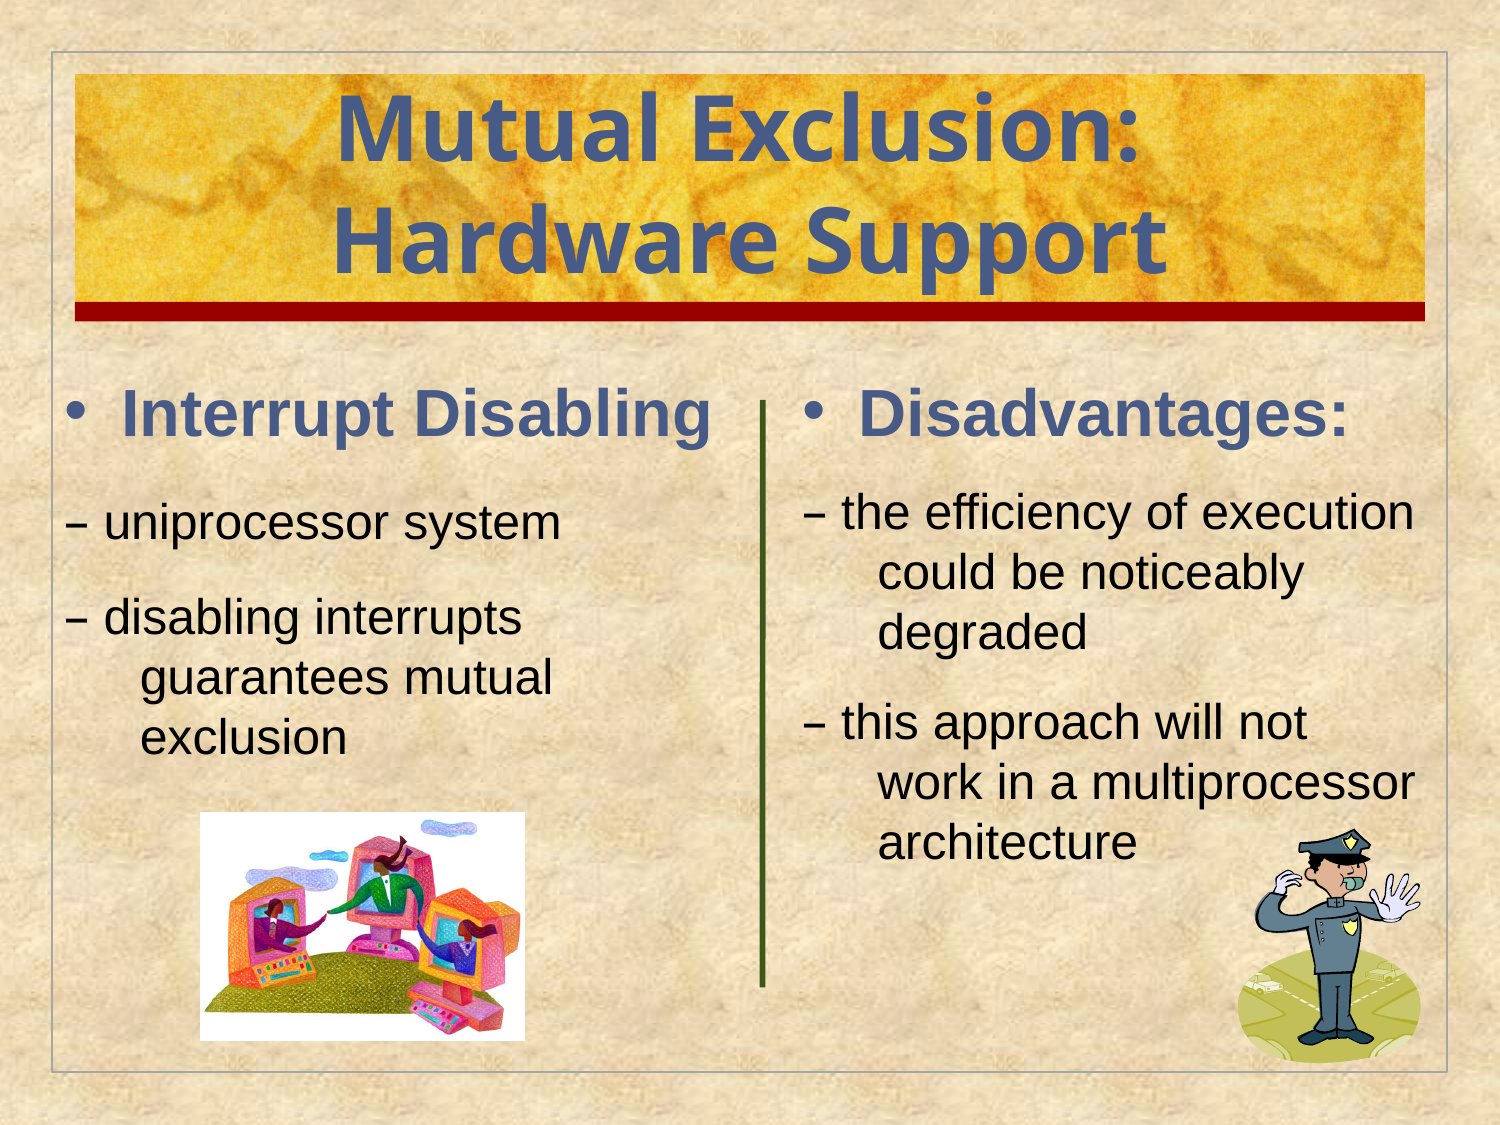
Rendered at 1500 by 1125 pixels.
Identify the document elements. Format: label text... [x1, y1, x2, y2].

title Mutual Exclusion: Hardware Support [108, 74, 1392, 292]
text_box Disadvantages: the efficiency of execution could be noticeably degraded this approach will not work in a multiprocessor architecture [787, 362, 1438, 937]
text_box Interrupt Disabling uniprocessor system disabling interrupts guarantees mutual exclusion [49, 362, 738, 832]
picture [0, 0, 1500, 1125]
